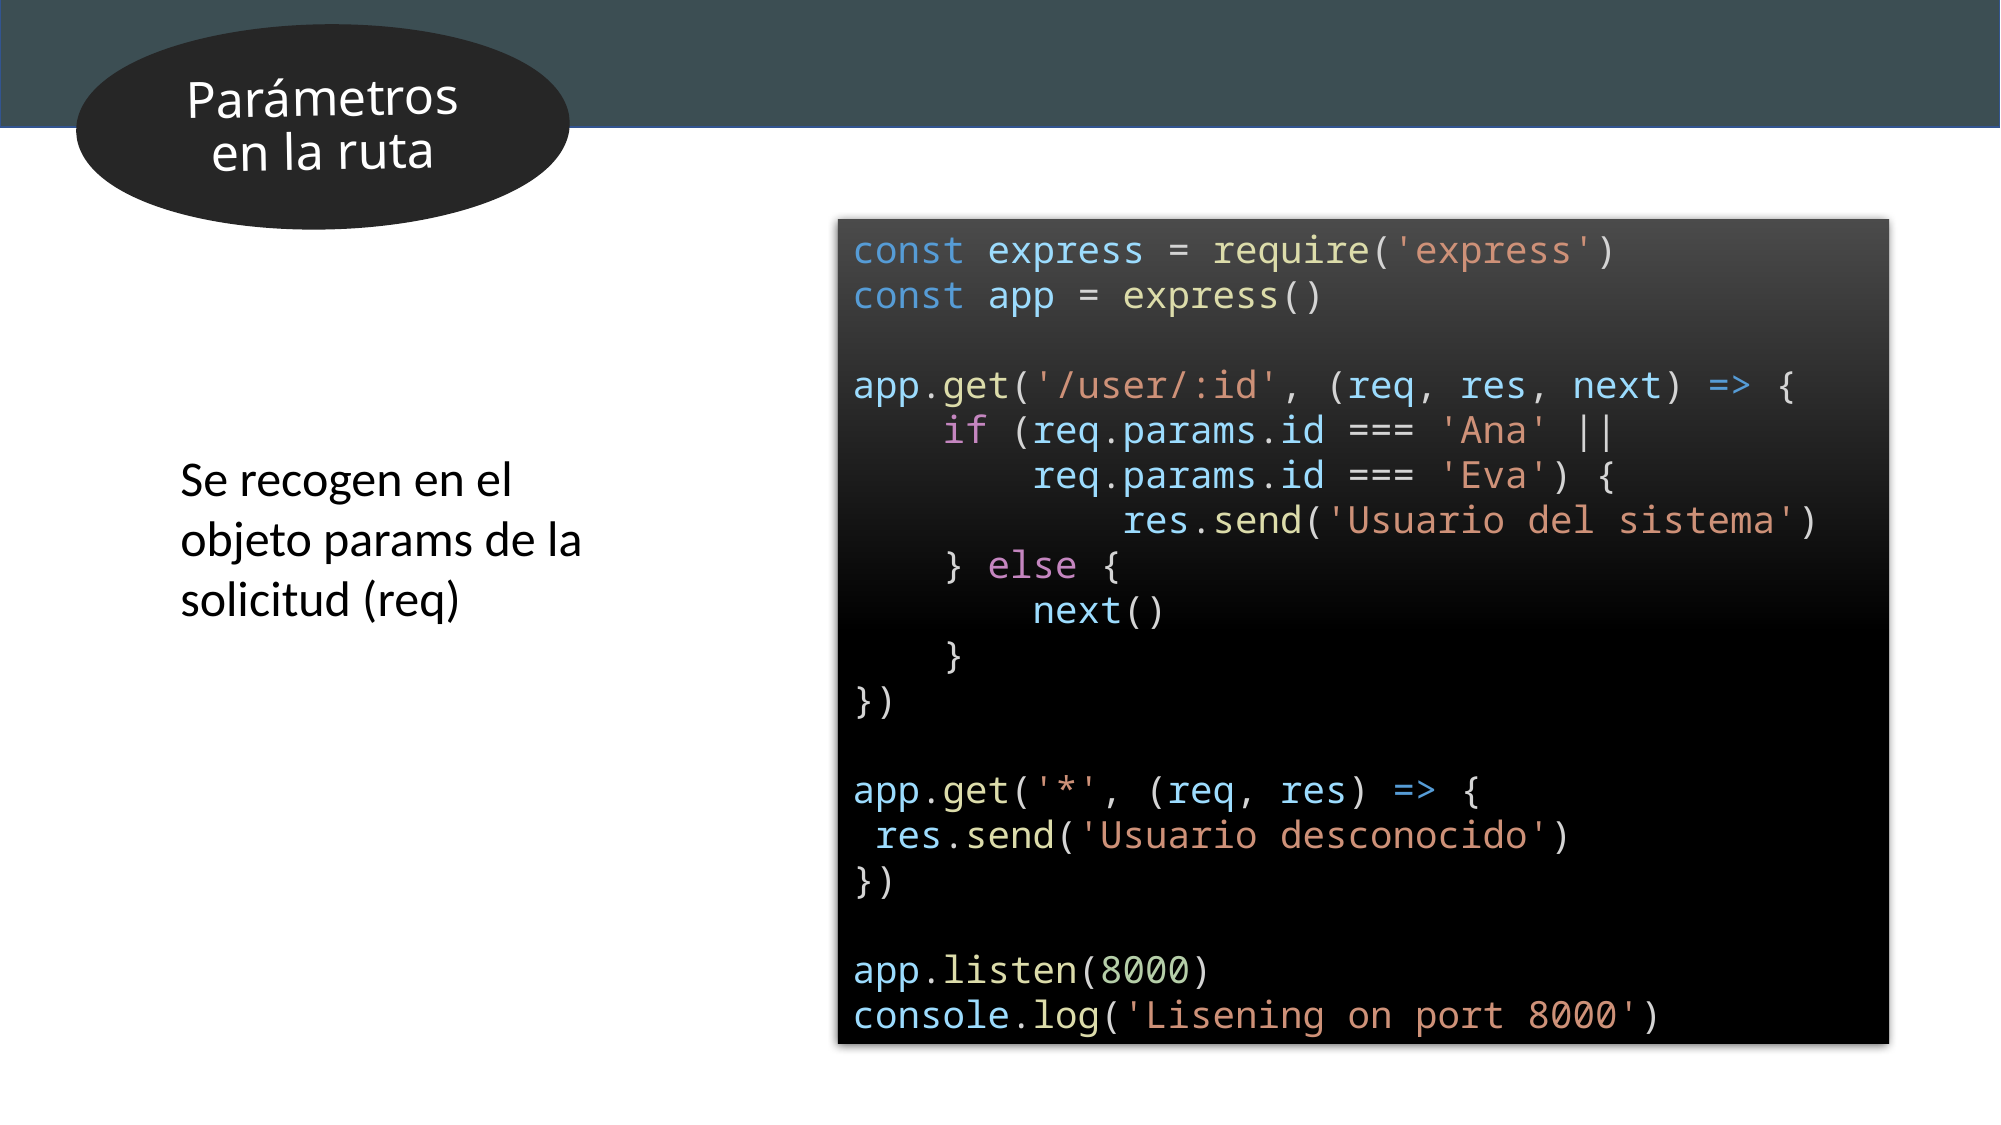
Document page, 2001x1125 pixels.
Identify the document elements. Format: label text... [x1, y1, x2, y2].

text_box Se recogen en el objeto params de la solicitud (req) [165, 438, 634, 634]
text_box [0, 0, 2000, 128]
text_box Parámetros en la ruta [90, 38, 556, 216]
text_box const express = require('express') const app = express() app.get('/user/:id', (req, res, next) => { if (req.params.id === 'Ana' || req.params.id === 'Eva') { res.send('Usuario del sistema') } else { next() } }) app.get('*', (req, res) => { res.send('Usuario desconocido') }) app.listen(8000) console.log('Lisening on port 8000') [837, 219, 1890, 1044]
